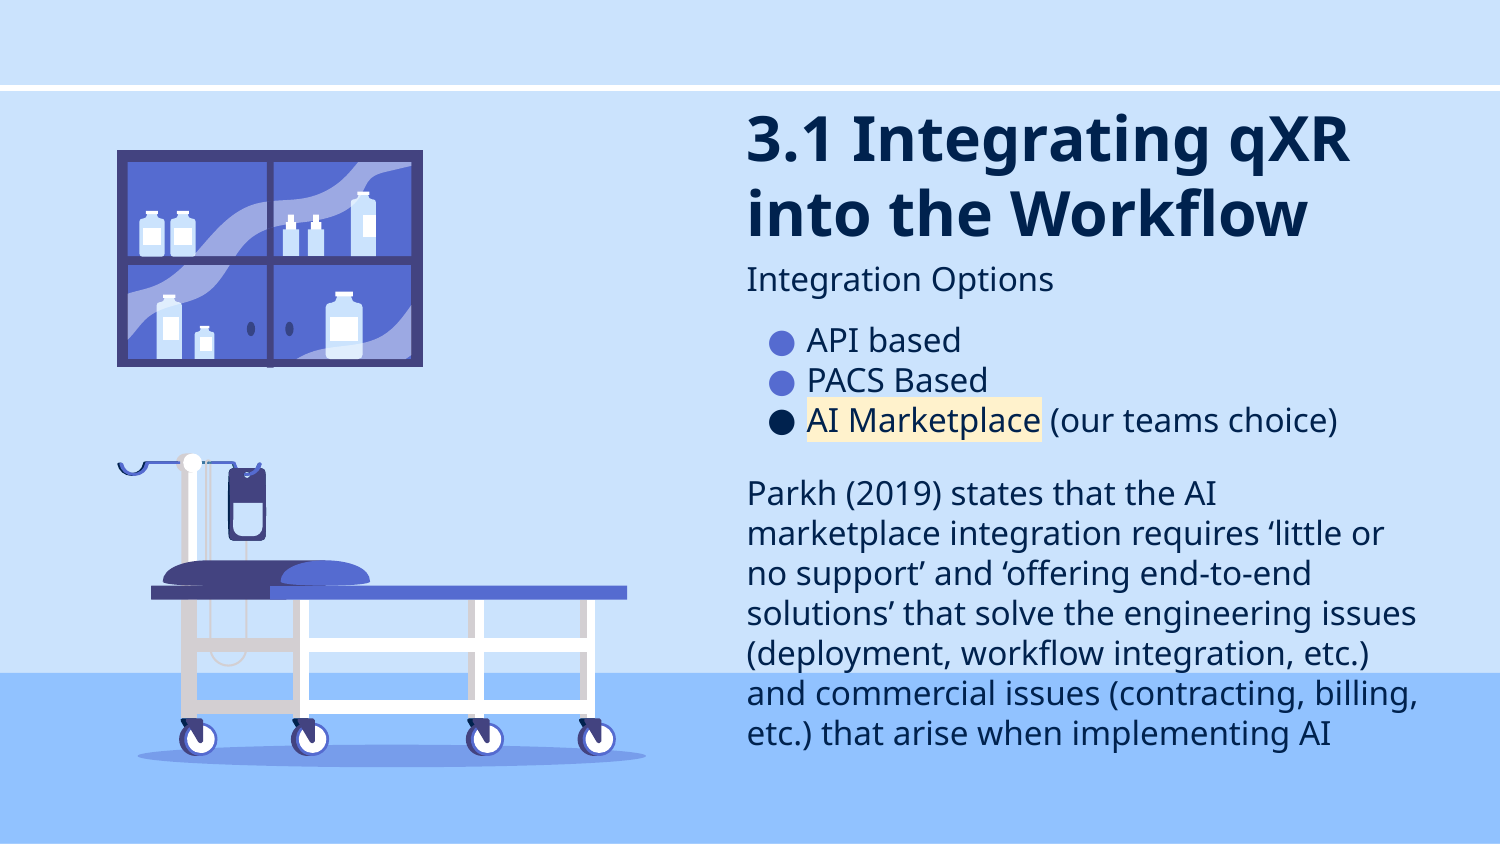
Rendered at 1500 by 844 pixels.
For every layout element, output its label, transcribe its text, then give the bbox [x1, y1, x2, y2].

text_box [116, 453, 647, 768]
text_box 3.1 Integrating qXR into the Workflow [731, 98, 1407, 189]
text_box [117, 149, 424, 368]
text_box Integration Options API based PACS Based AI Marketplace (our teams choice) Parkh (2019) states that the AI marketplace integration requires ‘little or no support’ and ‘offering end-to-end solutions’ that solve the engineering issues (deployment, workflow integration, etc.) and commercial issues (contracting, billing, etc.) that arise when implementing AI [731, 243, 1436, 702]
